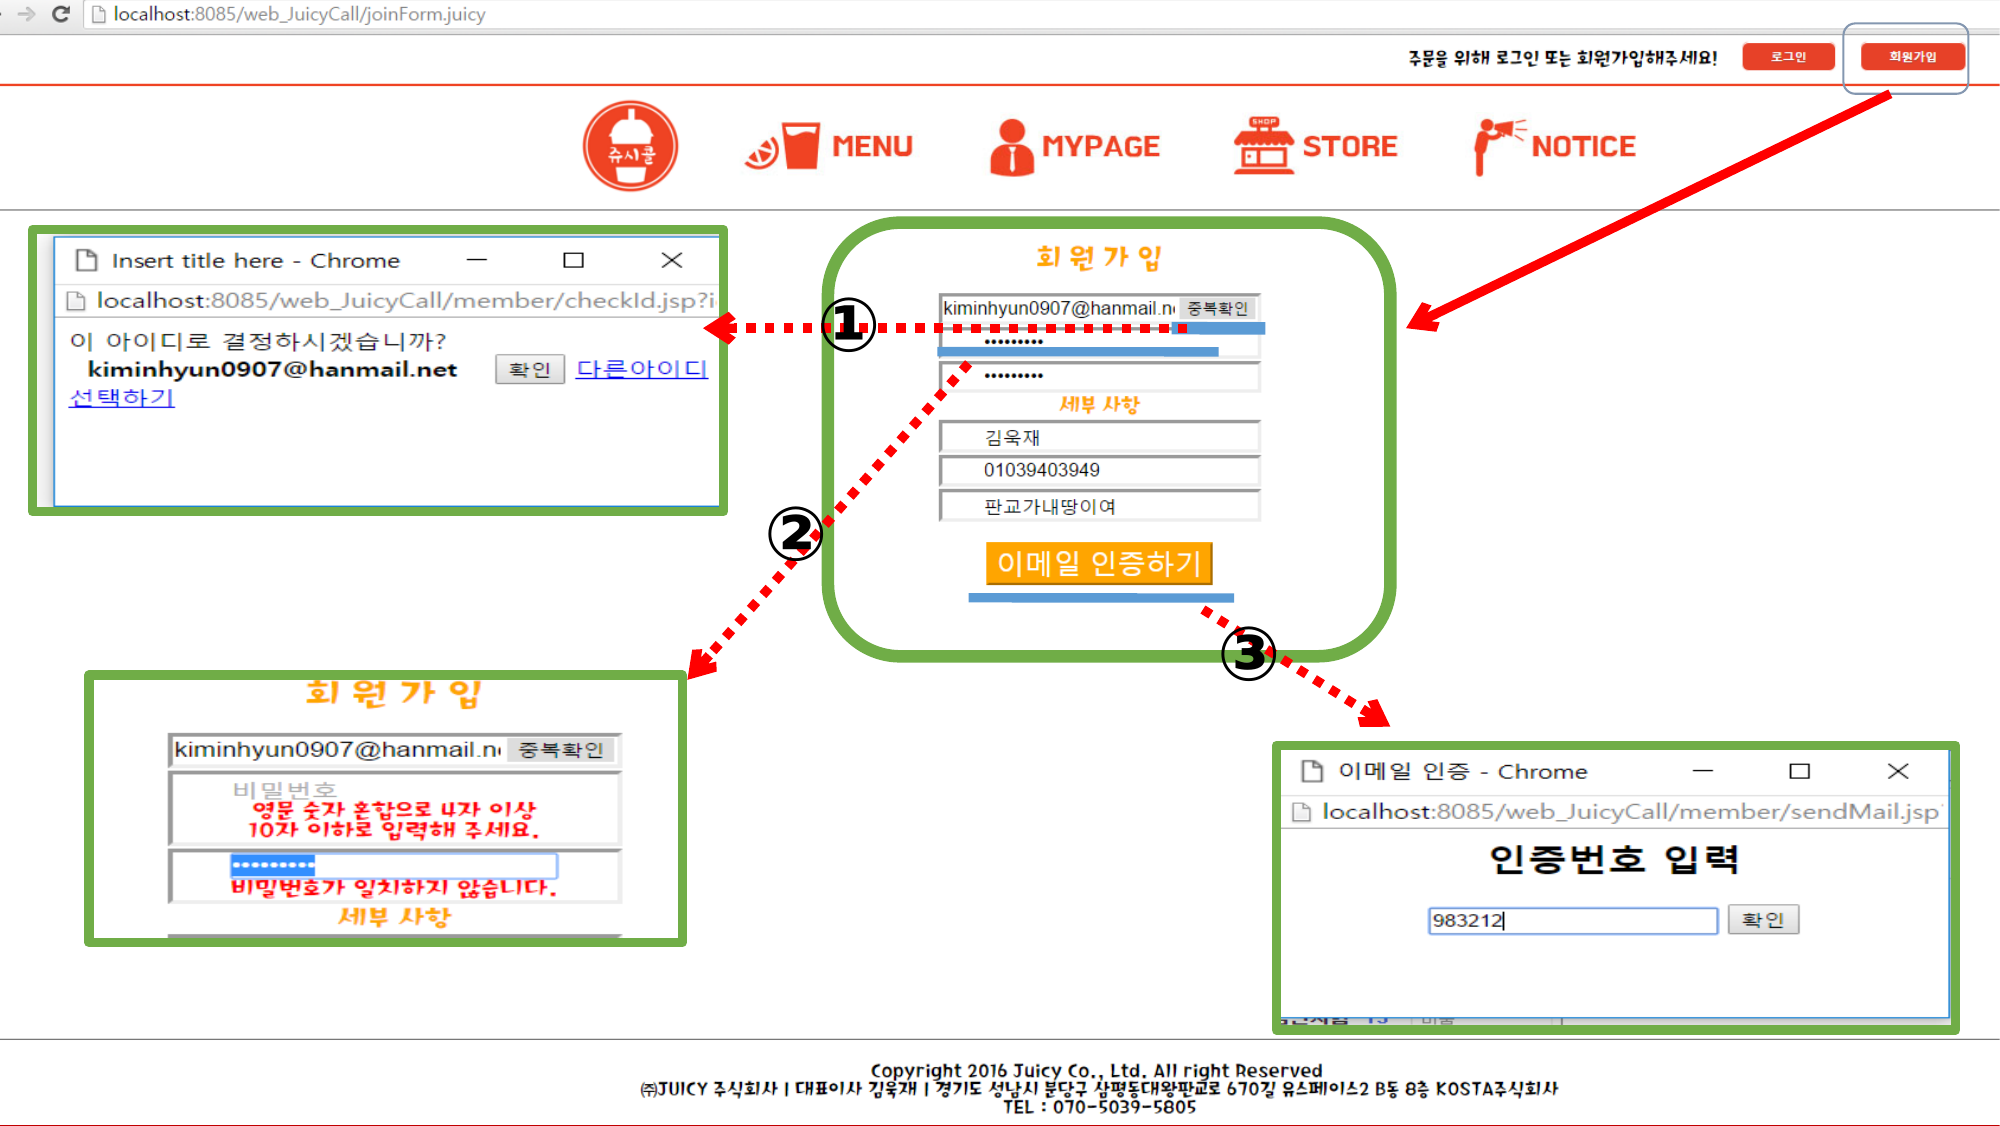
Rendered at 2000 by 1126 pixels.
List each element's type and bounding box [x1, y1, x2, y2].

picture [0, 0, 2000, 1126]
text_box [669, 380, 987, 663]
text_box [1406, 93, 1891, 329]
text_box [1202, 609, 1391, 727]
